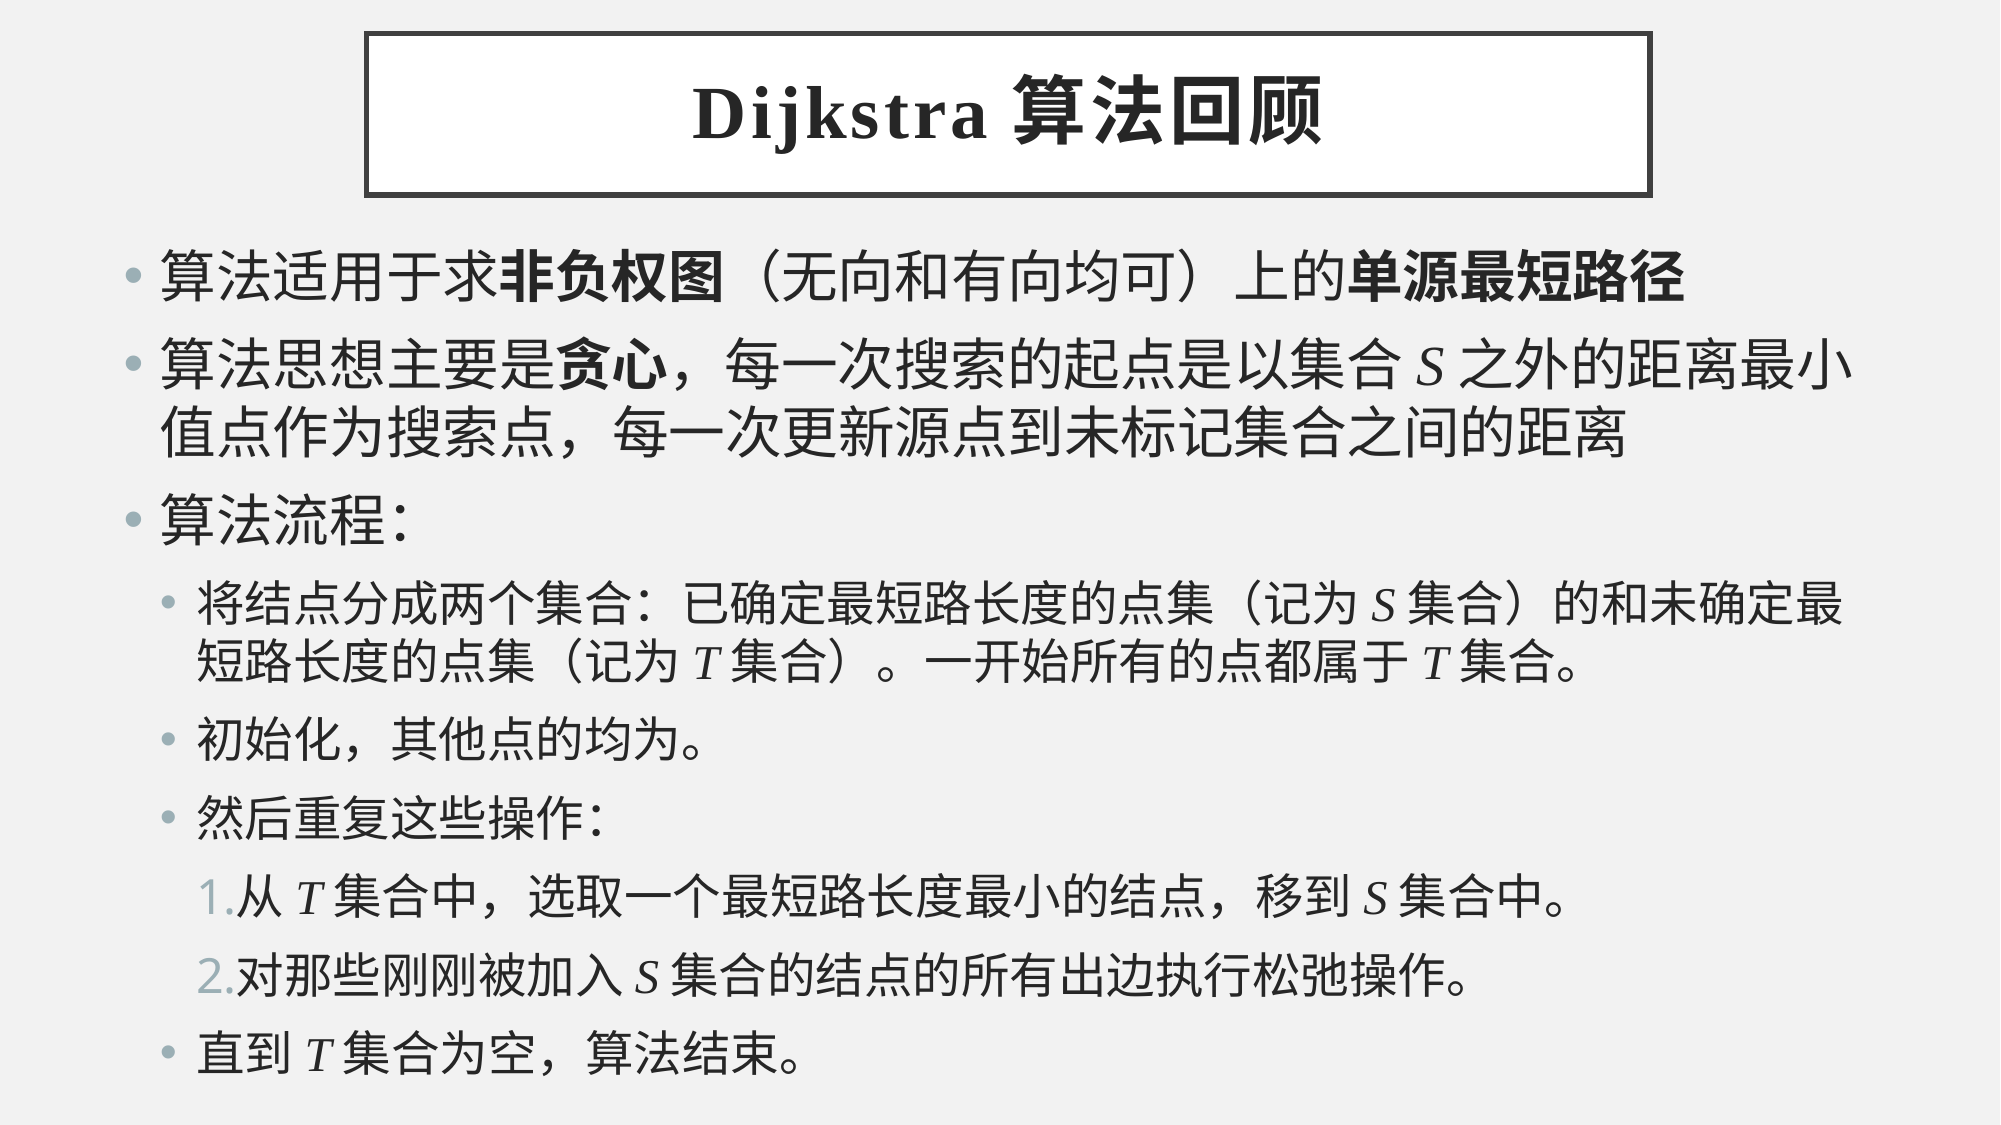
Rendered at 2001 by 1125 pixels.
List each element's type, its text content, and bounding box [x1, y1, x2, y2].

title Dijkstra算法回顾 [364, 31, 1653, 198]
